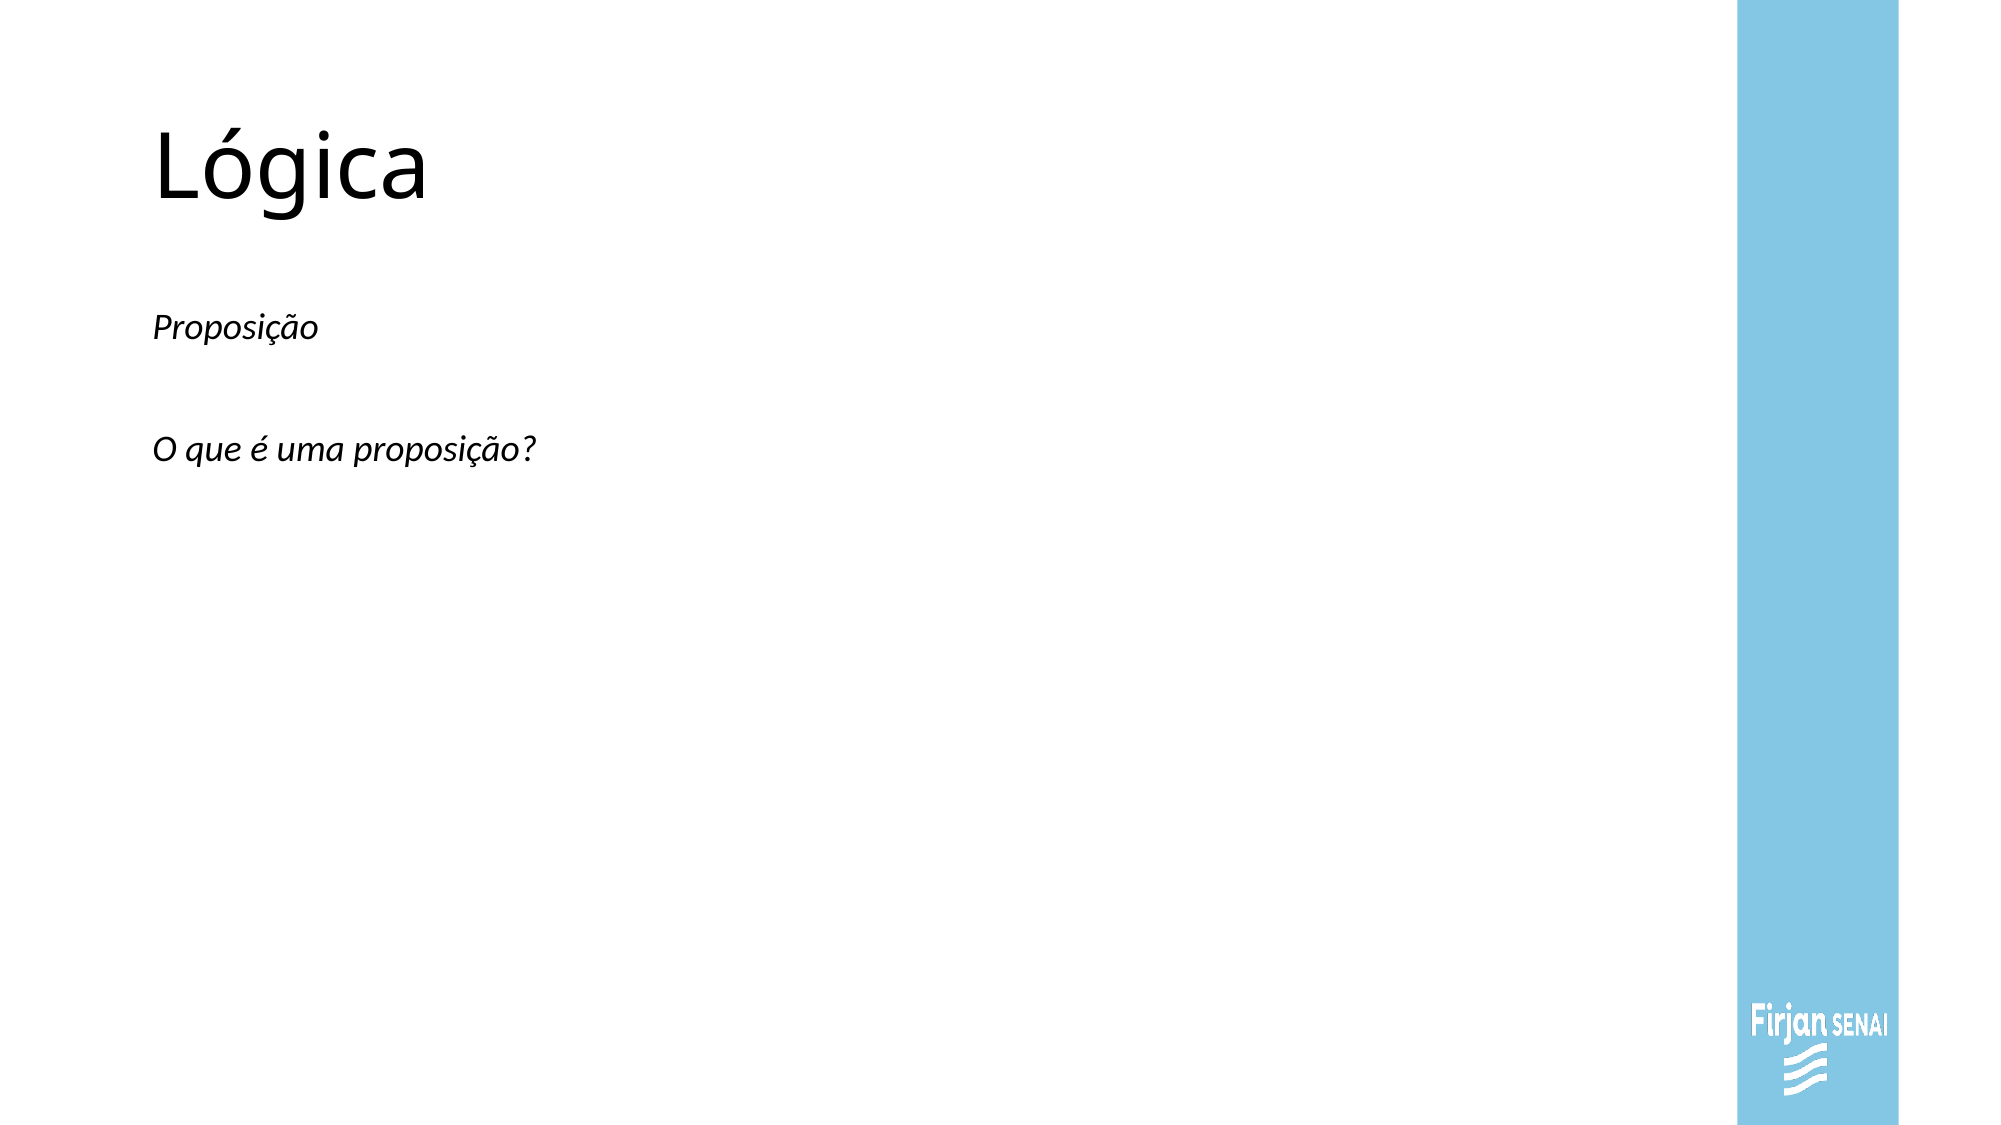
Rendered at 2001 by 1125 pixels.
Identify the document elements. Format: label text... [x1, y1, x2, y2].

text_box [1736, 0, 1900, 1125]
list Proposição O que é uma proposição? [137, 299, 1721, 1014]
picture [1747, 999, 1889, 1097]
title Lógica [137, 59, 1721, 278]
